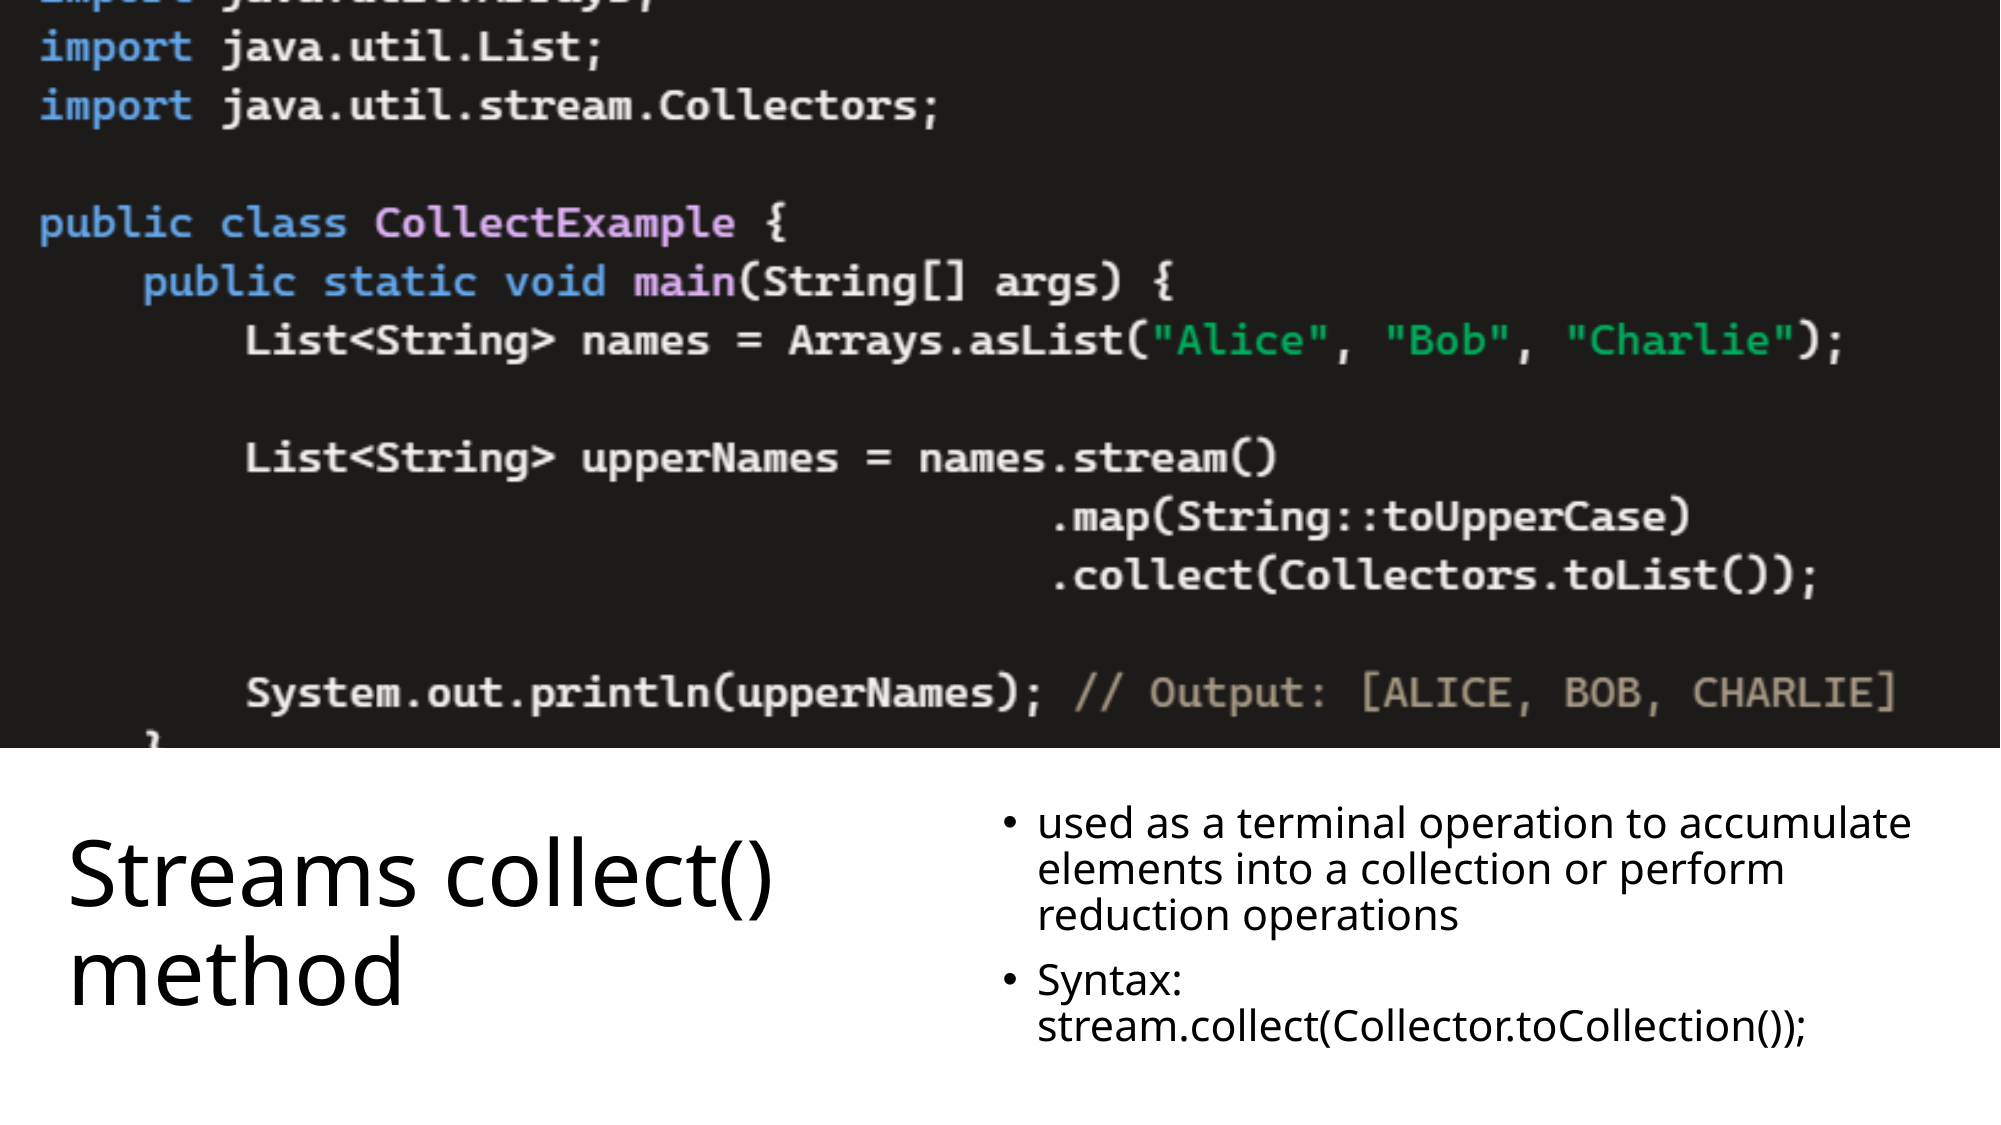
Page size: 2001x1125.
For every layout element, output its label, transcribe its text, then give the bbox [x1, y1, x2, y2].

picture [0, 0, 2000, 749]
title Streams collect() method [52, 793, 825, 1059]
list used as a terminal operation to accumulate elements into a collection or perform reduction operations Syntax: stream.collect(Collector.toCollection()); [987, 793, 1932, 1059]
text_box [0, 749, 2000, 1125]
